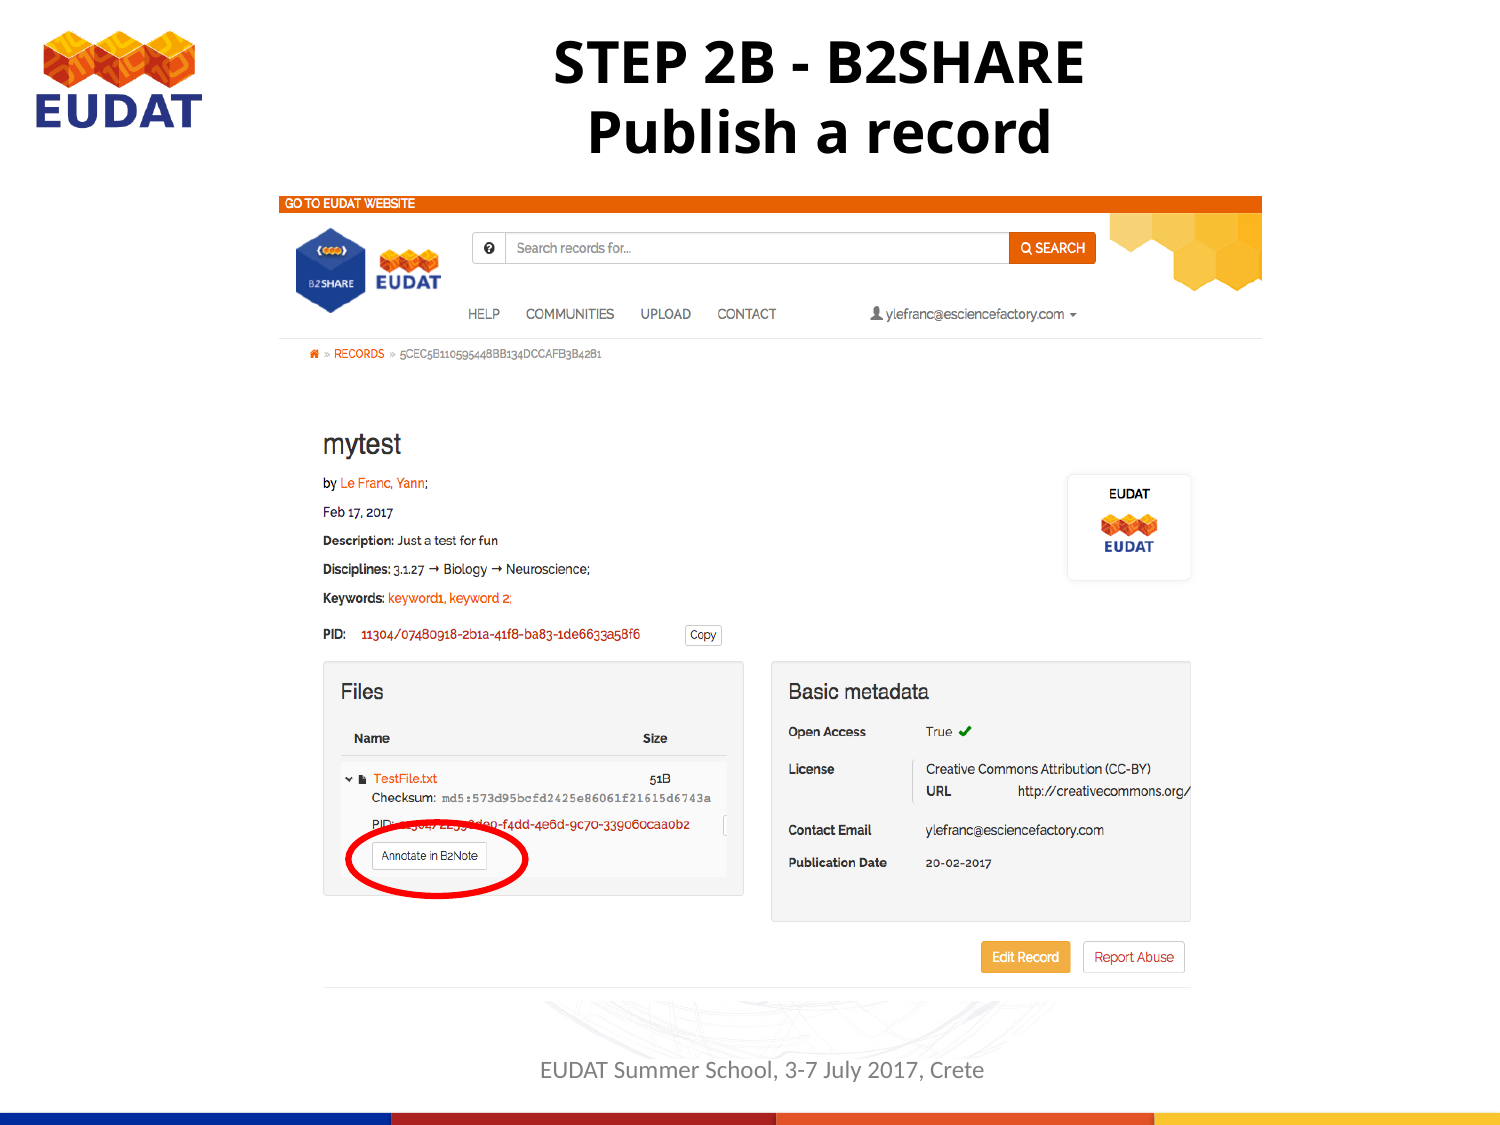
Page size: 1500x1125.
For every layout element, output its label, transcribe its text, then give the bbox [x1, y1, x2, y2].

picture [279, 195, 1262, 1059]
picture [8, 0, 210, 161]
text_box STEP 2B - B2SHARE Publish a record [213, 18, 1427, 161]
